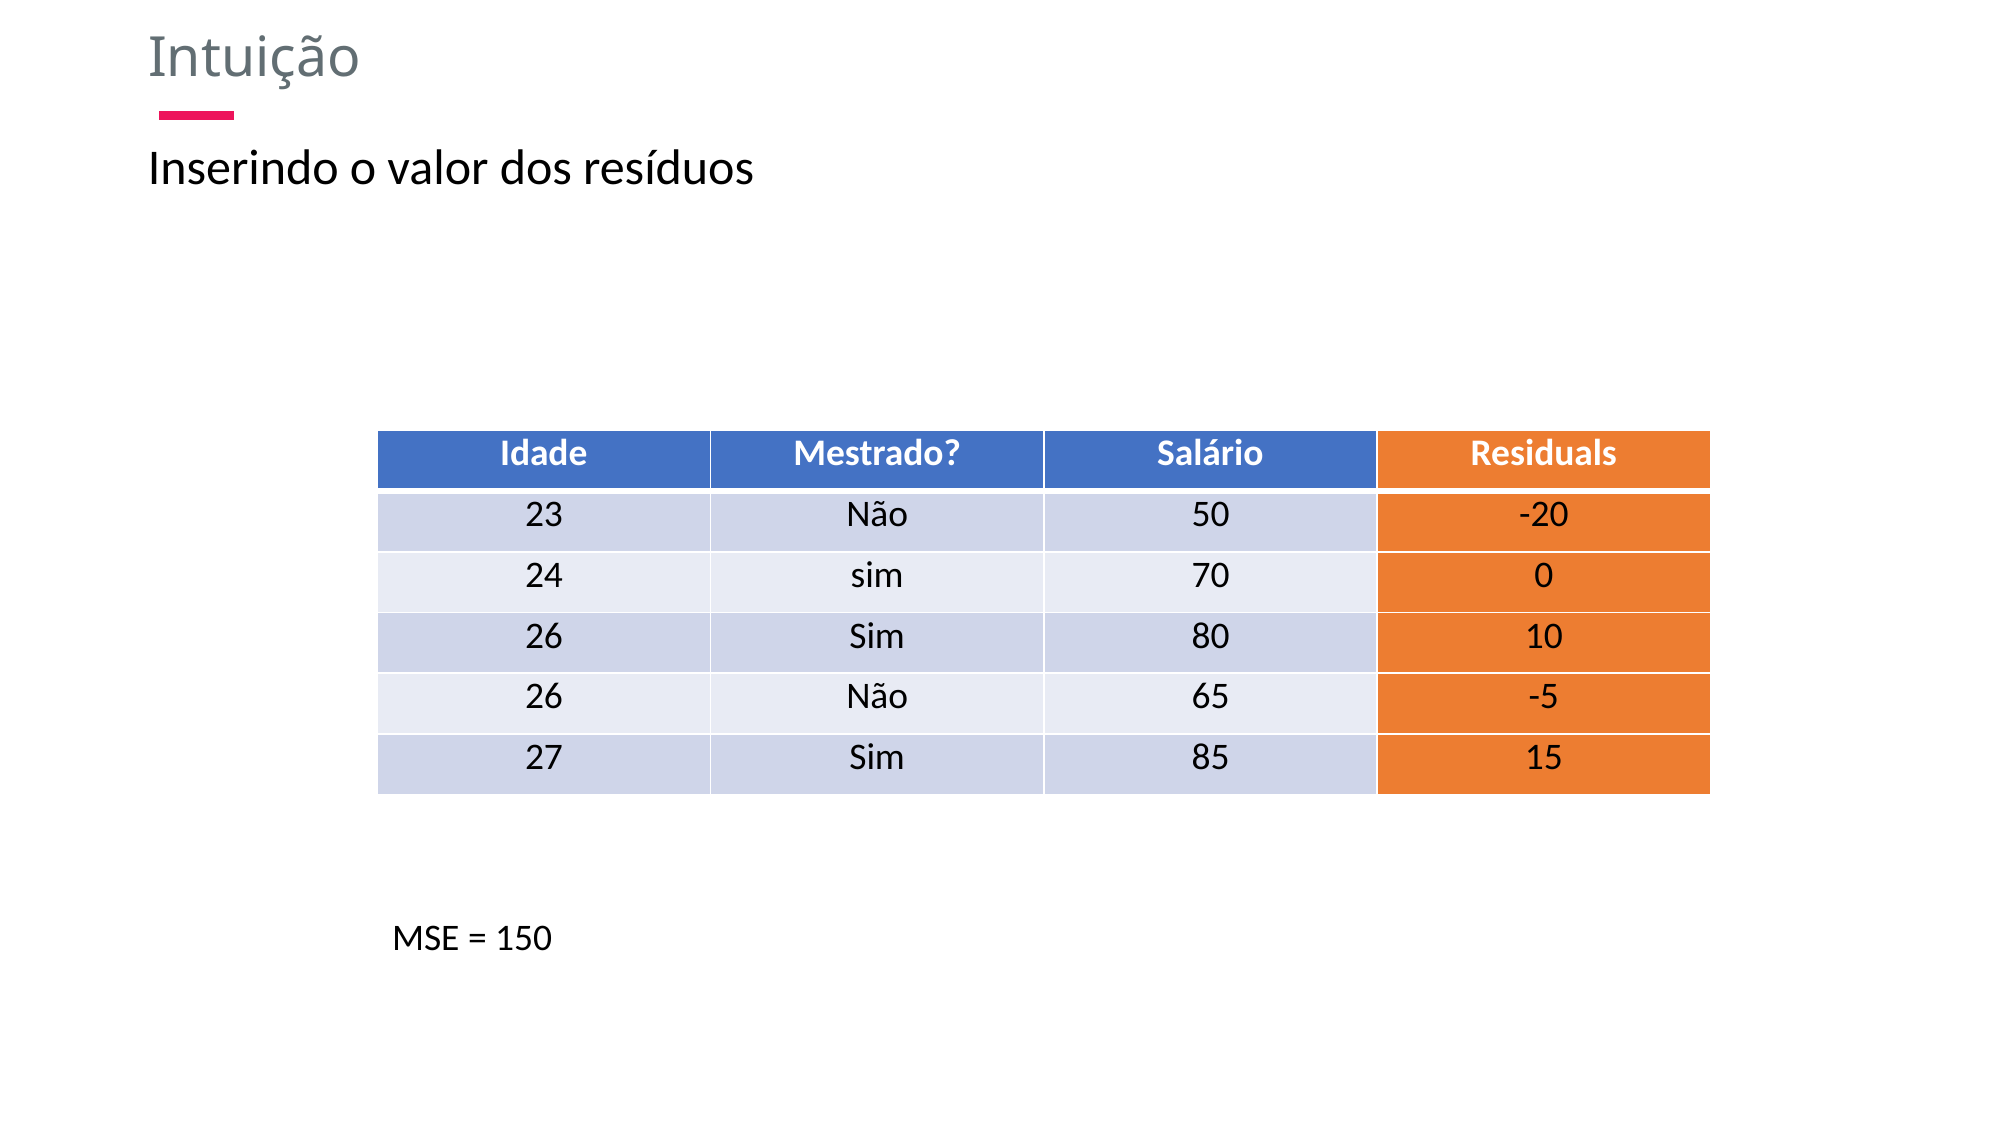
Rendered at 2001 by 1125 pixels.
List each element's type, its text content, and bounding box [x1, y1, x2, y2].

table_cell 65 [1045, 674, 1376, 733]
table_cell 23 [378, 494, 710, 551]
table_cell 26 [378, 674, 710, 733]
table_header Salário [1045, 431, 1376, 488]
text_box Intuição [133, 13, 1132, 95]
table_cell 27 [378, 735, 710, 794]
table_cell 15 [1378, 735, 1710, 794]
table_header Mestrado? [711, 431, 1043, 488]
table_cell -20 [1378, 494, 1710, 551]
text_box Inserindo o valor dos resíduos [133, 126, 1955, 202]
table_cell 80 [1045, 613, 1376, 672]
table_cell Sim [711, 735, 1043, 794]
table_cell Não [711, 674, 1043, 733]
table_cell 50 [1045, 494, 1376, 551]
table_cell 26 [378, 613, 710, 672]
text_box MSE = 150 [377, 905, 732, 965]
table_cell Não [711, 494, 1043, 551]
table_header Residuals [1378, 431, 1710, 488]
table_cell Sim [711, 613, 1043, 672]
table_cell 85 [1045, 735, 1376, 794]
table_cell -5 [1378, 674, 1710, 733]
table_cell 10 [1378, 613, 1710, 672]
table_cell 0 [1378, 553, 1710, 612]
table_header Idade [378, 431, 710, 488]
table_cell 70 [1045, 553, 1376, 612]
table_cell sim [711, 553, 1043, 612]
table_cell 24 [378, 553, 710, 612]
